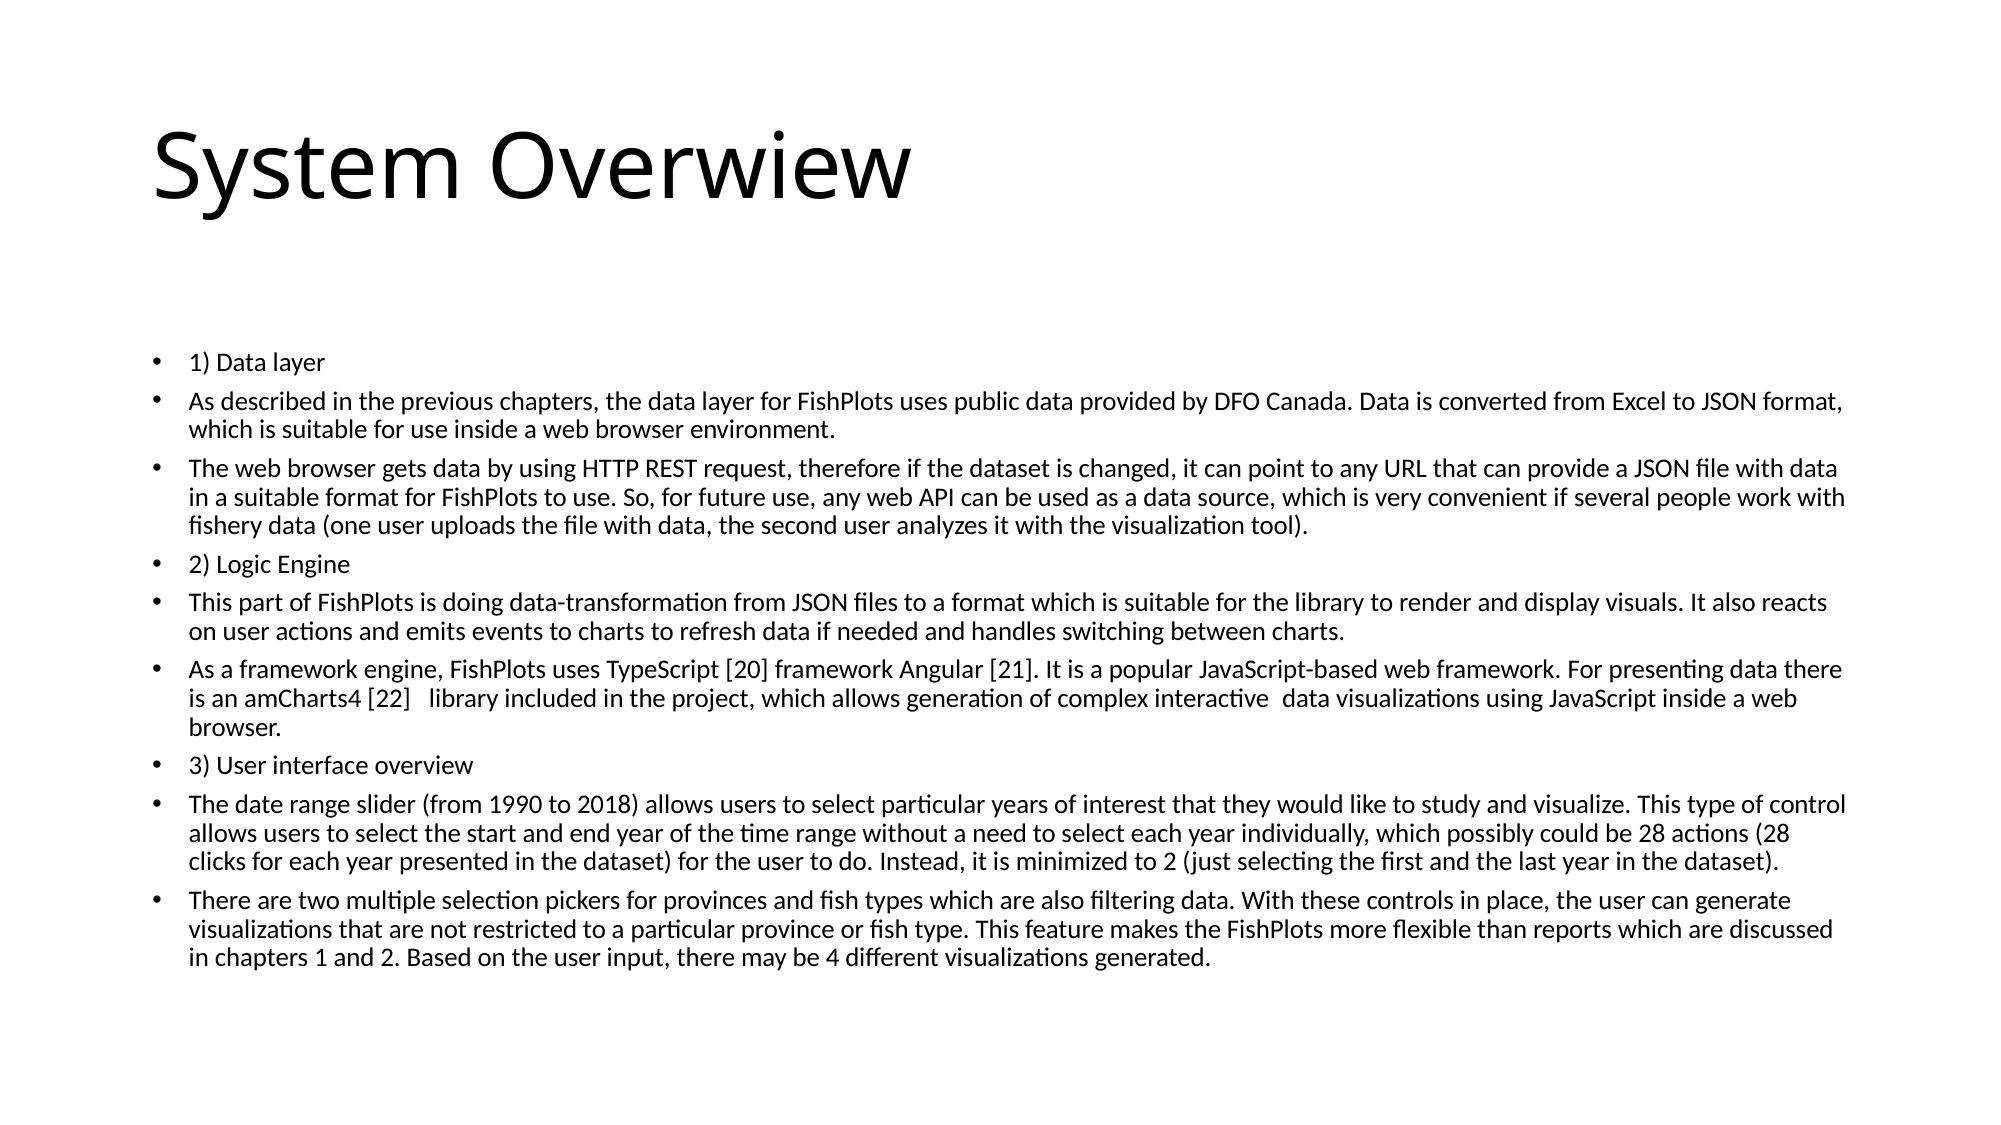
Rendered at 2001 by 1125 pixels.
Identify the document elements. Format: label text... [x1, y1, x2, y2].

list 1) Data layer As described in the previous chapters, the data layer for FishPlots uses public data provided by DFO Canada. Data is converted from Excel to JSON format, which is suitable for use inside a web browser environment. The web browser gets data by using HTTP REST request, therefore if the dataset is changed, it can point to any URL that can provide a JSON file with data in a suitable format for FishPlots to use. So, for future use, any web API can be used as a data source, which is very convenient if several people work with fishery data (one user uploads the file with data, the second user analyzes it with the visualization tool). 2) Logic Engine This part of FishPlots is doing data-transformation from JSON files to a format which is suitable for the library to render and display visuals. It also reacts on user actions and emits events to charts to refresh data if needed and handles switching between charts. As a framework engine, FishPlots uses TypeScript [20] framework Angular [21]. It is a popular JavaScript-based web framework. For presenting data there is an amCharts4 [22] library included in the project, which allows generation of complex interactive data visualizations using JavaScript inside a web browser. 3) User interface overview The date range slider (from 1990 to 2018) allows users to select particular years of interest that they would like to study and visualize. This type of control allows users to select the start and end year of the time range without a need to select each year individually, which possibly could be 28 actions (28 clicks for each year presented in the dataset) for the user to do. Instead, it is minimized to 2 (just selecting the first and the last year in the dataset). There are two multiple selection pickers for provinces and fish types which are also filtering data. With these controls in place, the user can generate visualizations that are not restricted to a particular province or fish type. This feature makes the FishPlots more flexible than reports which are discussed in chapters 1 and 2. Based on the user input, there may be 4 different visualizations generated. [137, 299, 1863, 1014]
title System Overwiew [137, 59, 1863, 278]
